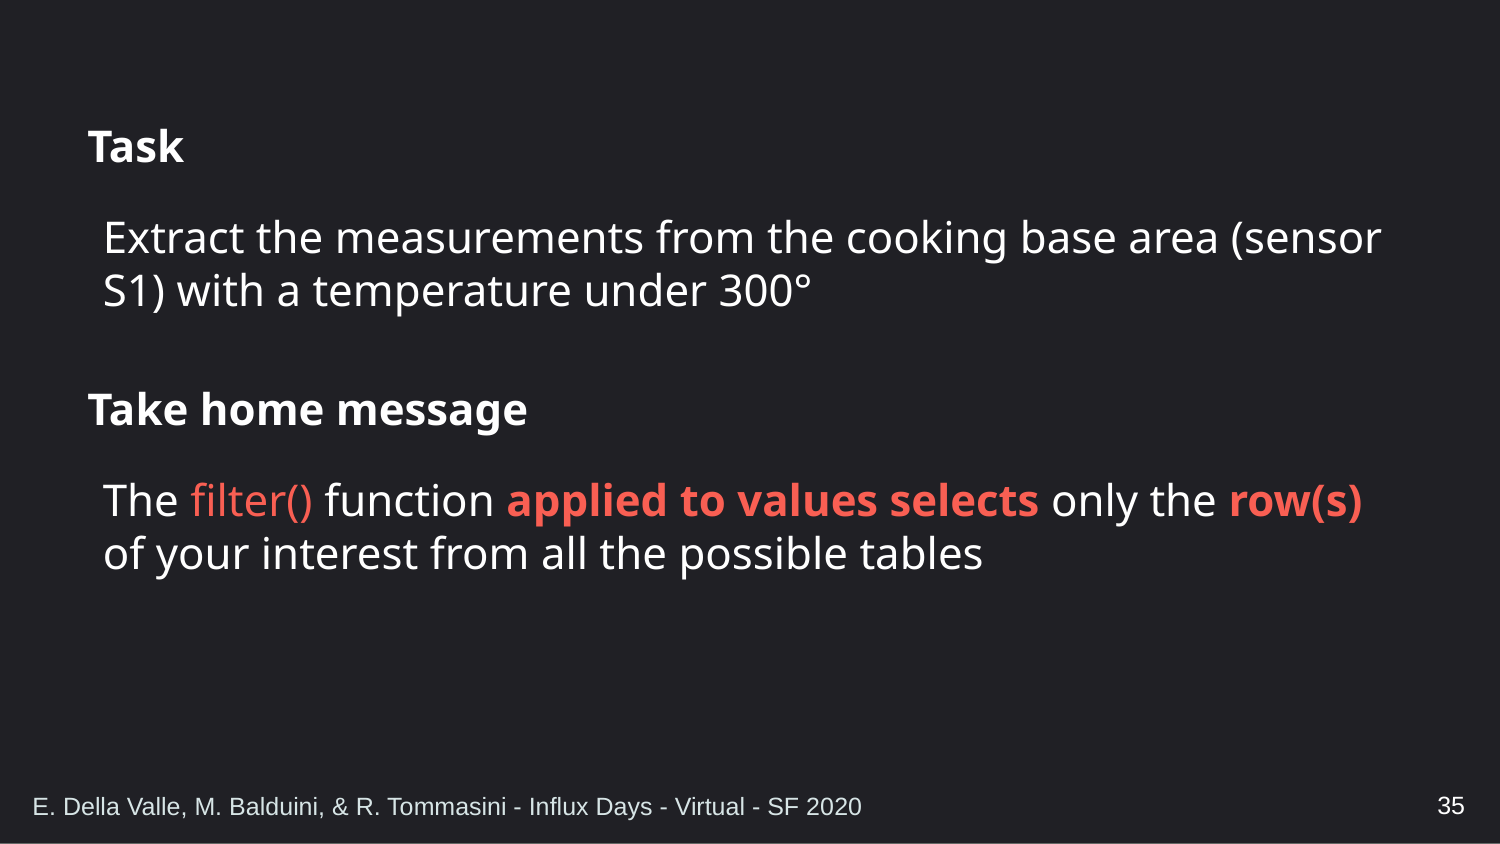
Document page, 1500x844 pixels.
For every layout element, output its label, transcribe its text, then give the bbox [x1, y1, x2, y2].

list Extract the measurements from the cooking base area (sensor S1) with a temperature under 300° [76, 204, 1423, 363]
text_box The filter() function applied to values selects only the row(s) of your interest from all the possible tables [76, 467, 1423, 627]
footer E. Della Valle, M. Balduini, & R. Tommasini - Influx Days - Virtual - SF 2020 [17, 783, 1135, 828]
text_box Take home message [76, 363, 1423, 460]
slide_number 35 [1142, 782, 1481, 828]
title Task [76, 99, 1423, 196]
